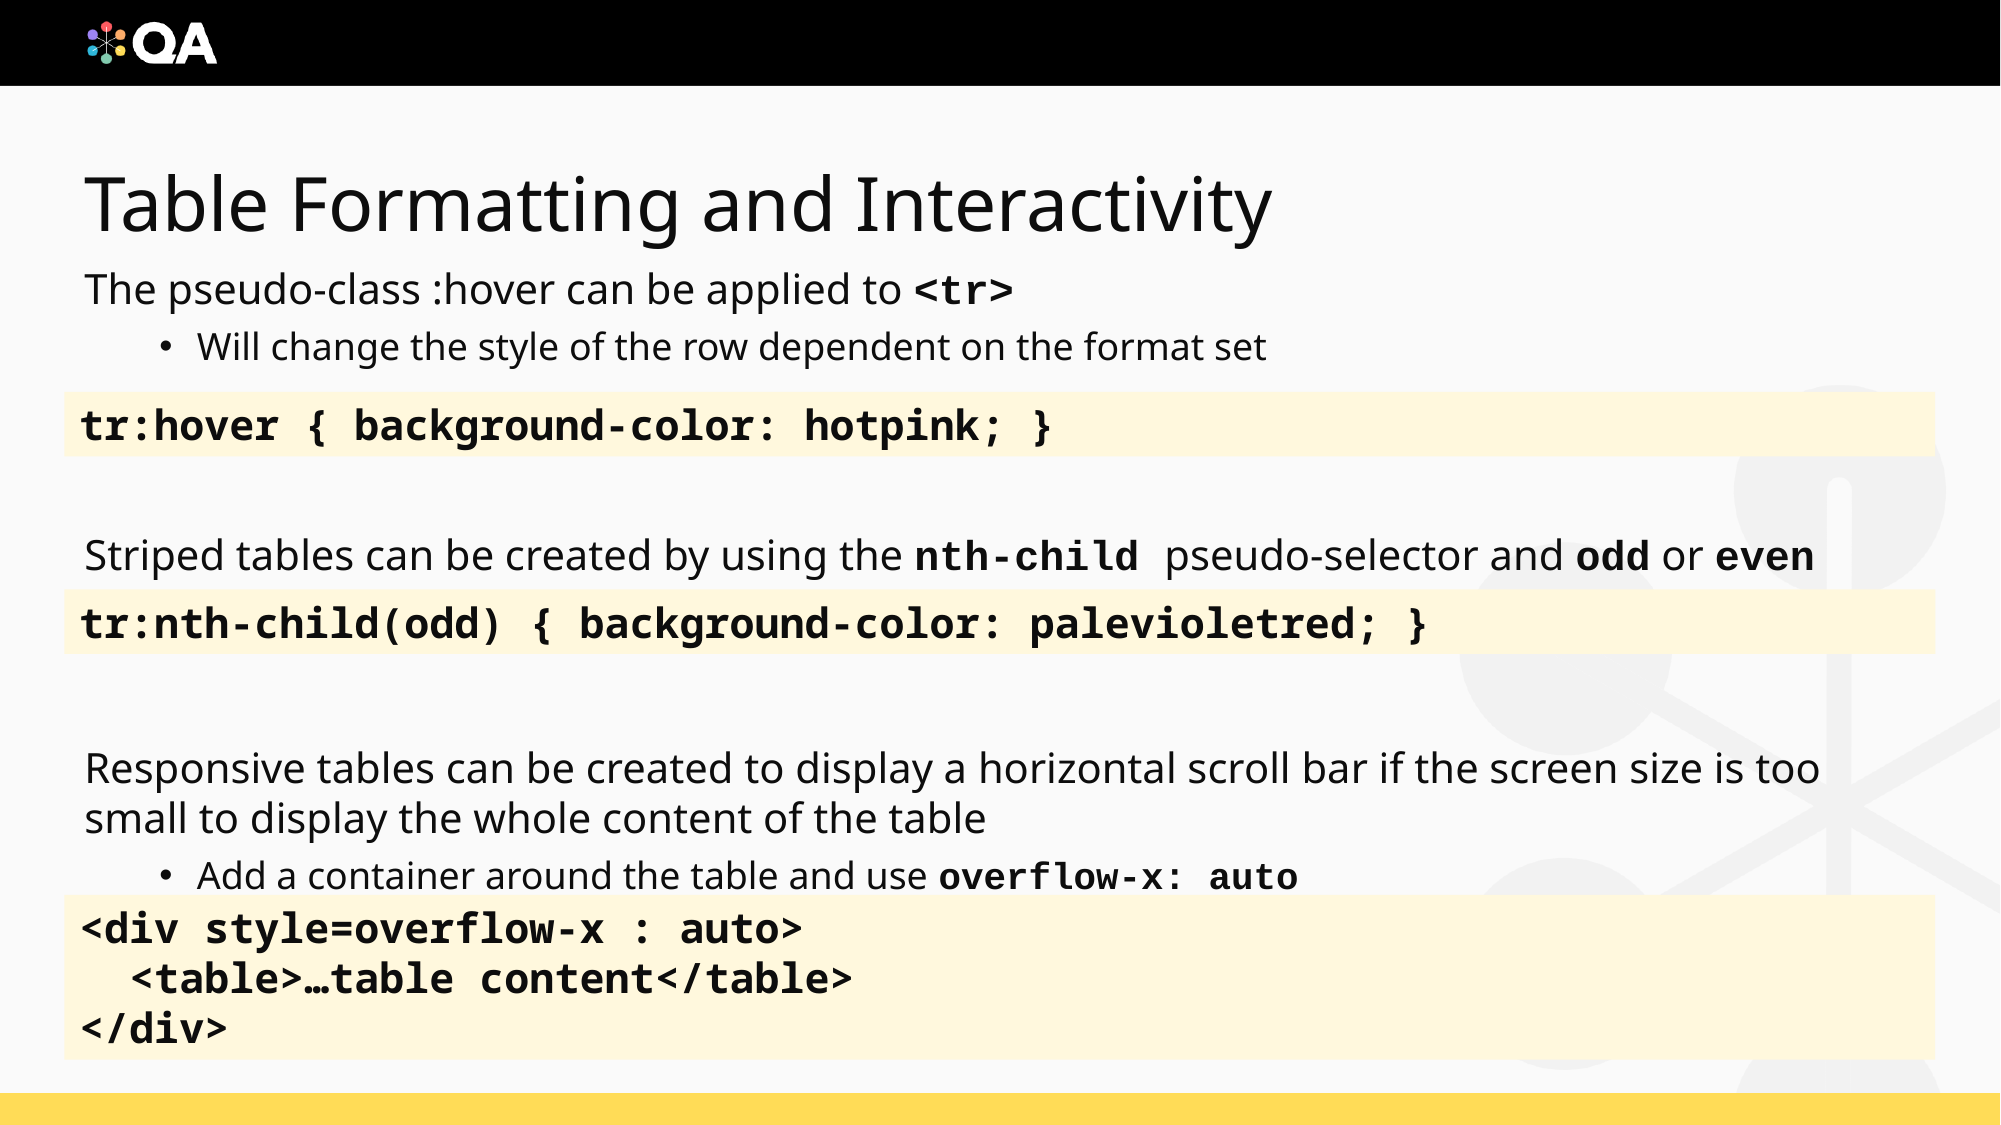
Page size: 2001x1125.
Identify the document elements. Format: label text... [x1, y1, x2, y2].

list The pseudo-class :hover can be applied to <tr> Will change the style of the row dependent on the format set Striped tables can be created by using the nth-child pseudo-selector and odd or even Responsive tables can be created to display a horizontal scroll bar if the screen size is too small to display the whole content of the table Add a container around the table and use overflow-x: auto [84, 278, 1916, 391]
title Table Formatting and Interactivity [84, 159, 1916, 278]
text_box tr:hover { background-color: hotpink; } [64, 391, 1936, 457]
text_box tr:nth-child(odd) { background-color: palevioletred; } [64, 589, 1936, 654]
picture [0, 0, 2001, 1125]
text_box <div style=overflow-x : auto> <table>…table content</table> </div> [64, 894, 1936, 1060]
list The pseudo-class :hover can be applied to <tr> Will change the style of the row dependent on the format set Striped tables can be created by using the nth-child pseudo-selector and odd or even Responsive tables can be created to display a horizontal scroll bar if the screen size is too small to display the whole content of the table Add a container around the table and use overflow-x: auto [84, 654, 1916, 894]
list The pseudo-class :hover can be applied to <tr> Will change the style of the row dependent on the format set Striped tables can be created by using the nth-child pseudo-selector and odd or even Responsive tables can be created to display a horizontal scroll bar if the screen size is too small to display the whole content of the table Add a container around the table and use overflow-x: auto [84, 457, 1916, 589]
